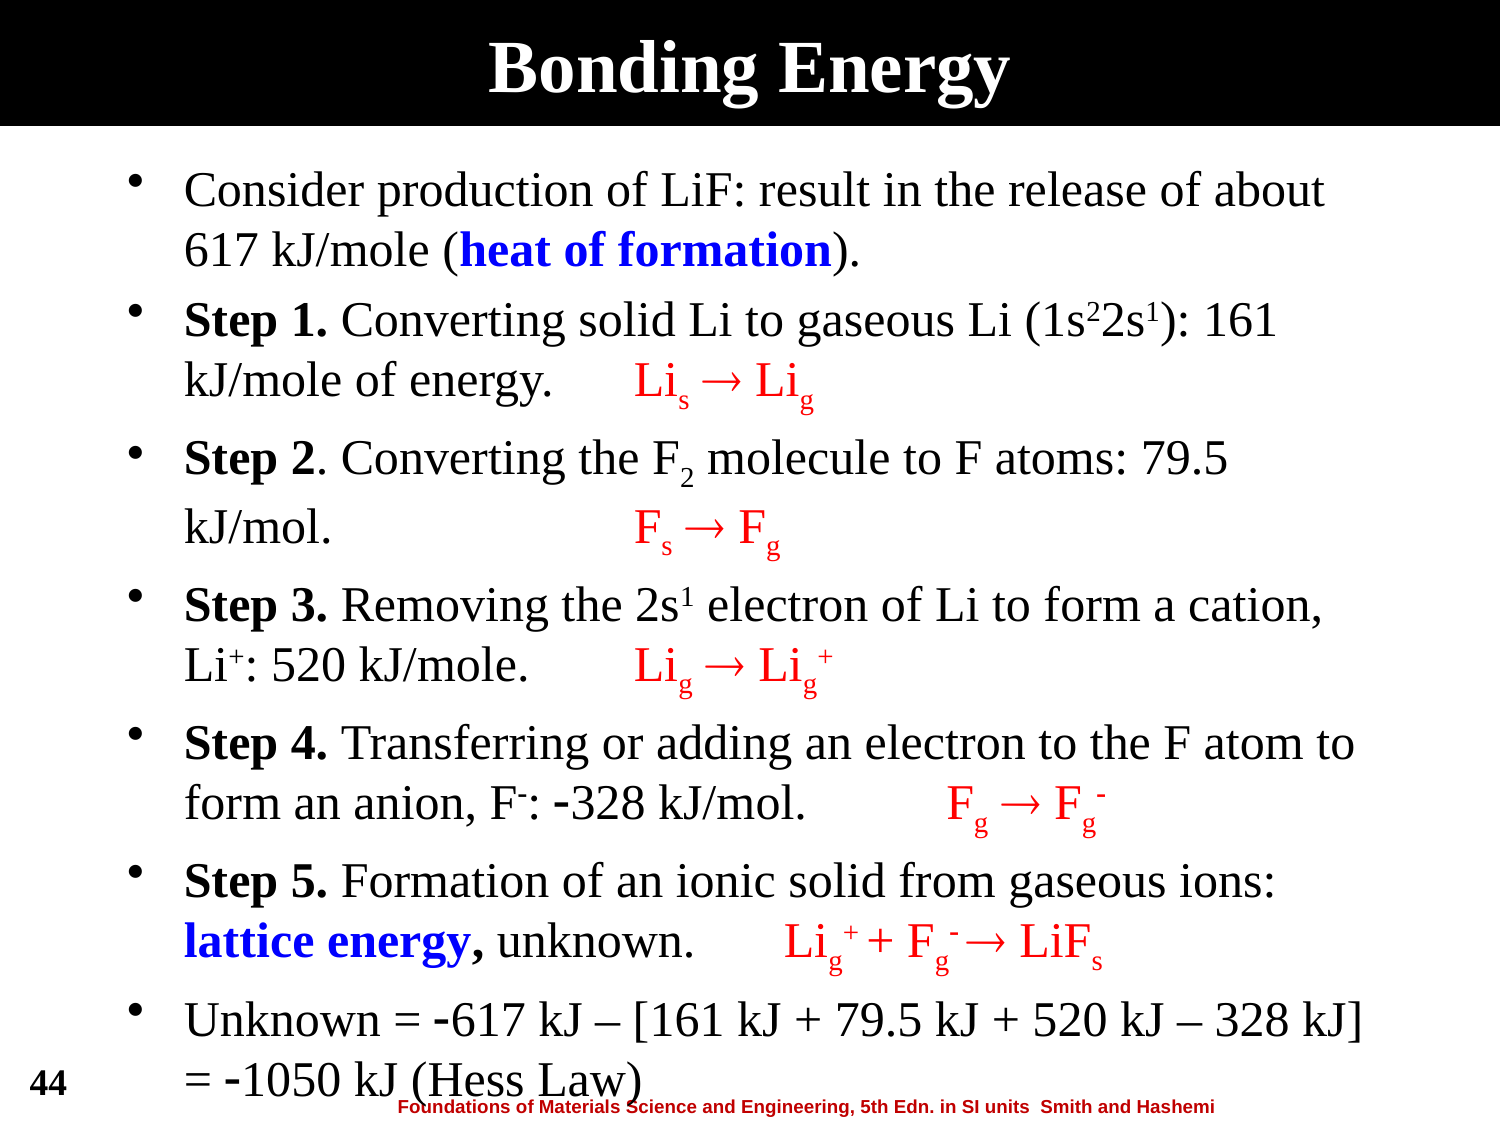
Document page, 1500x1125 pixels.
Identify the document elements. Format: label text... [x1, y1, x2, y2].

slide_number 44 [0, 1049, 83, 1125]
title Bonding Energy [0, 0, 1500, 126]
list Consider production of LiF: result in the release of about 617 kJ/mole (heat of formation). Step 1. Converting solid Li to gaseous Li (1s22s1): 161 kJ/mole of energy. Lis  Lig Step 2. Converting the F2 molecule to F atoms: 79.5 kJ/mol. Fs  Fg Step 3. Removing the 2s1 electron of Li to form a cation, Li+: 520 kJ/mole. Lig  Lig+ Step 4. Transferring or adding an electron to the F atom to form an anion, F: 328 kJ/mol. Fg  Fg Step 5. Formation of an ionic solid from gaseous ions: lattice energy, unknown. Lig+ + Fg  LiFs Unknown = 617 kJ – [161 kJ + 79.5 kJ + 520 kJ – 328 kJ] = 1050 kJ (Hess Law) [112, 149, 1388, 1017]
